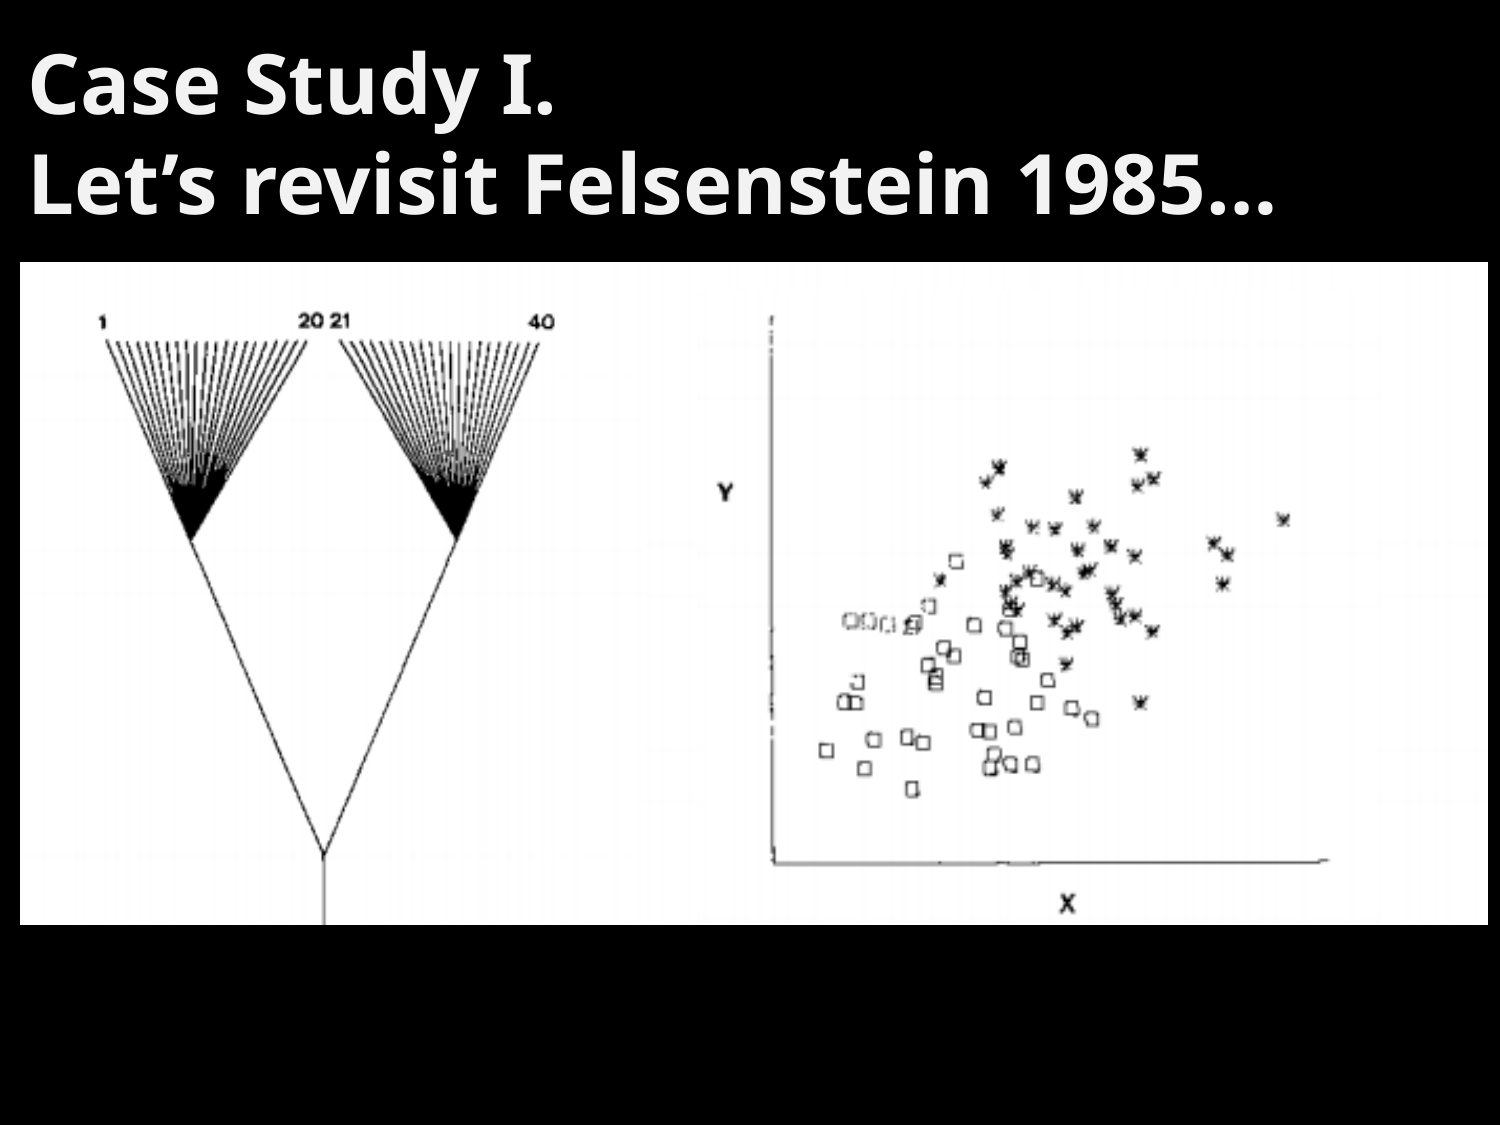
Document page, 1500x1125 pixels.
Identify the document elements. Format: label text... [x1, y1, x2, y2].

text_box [643, 262, 1488, 925]
text_box Case Study I. Let’s revisit Felsenstein 1985… [12, 37, 1500, 225]
picture [19, 262, 643, 925]
